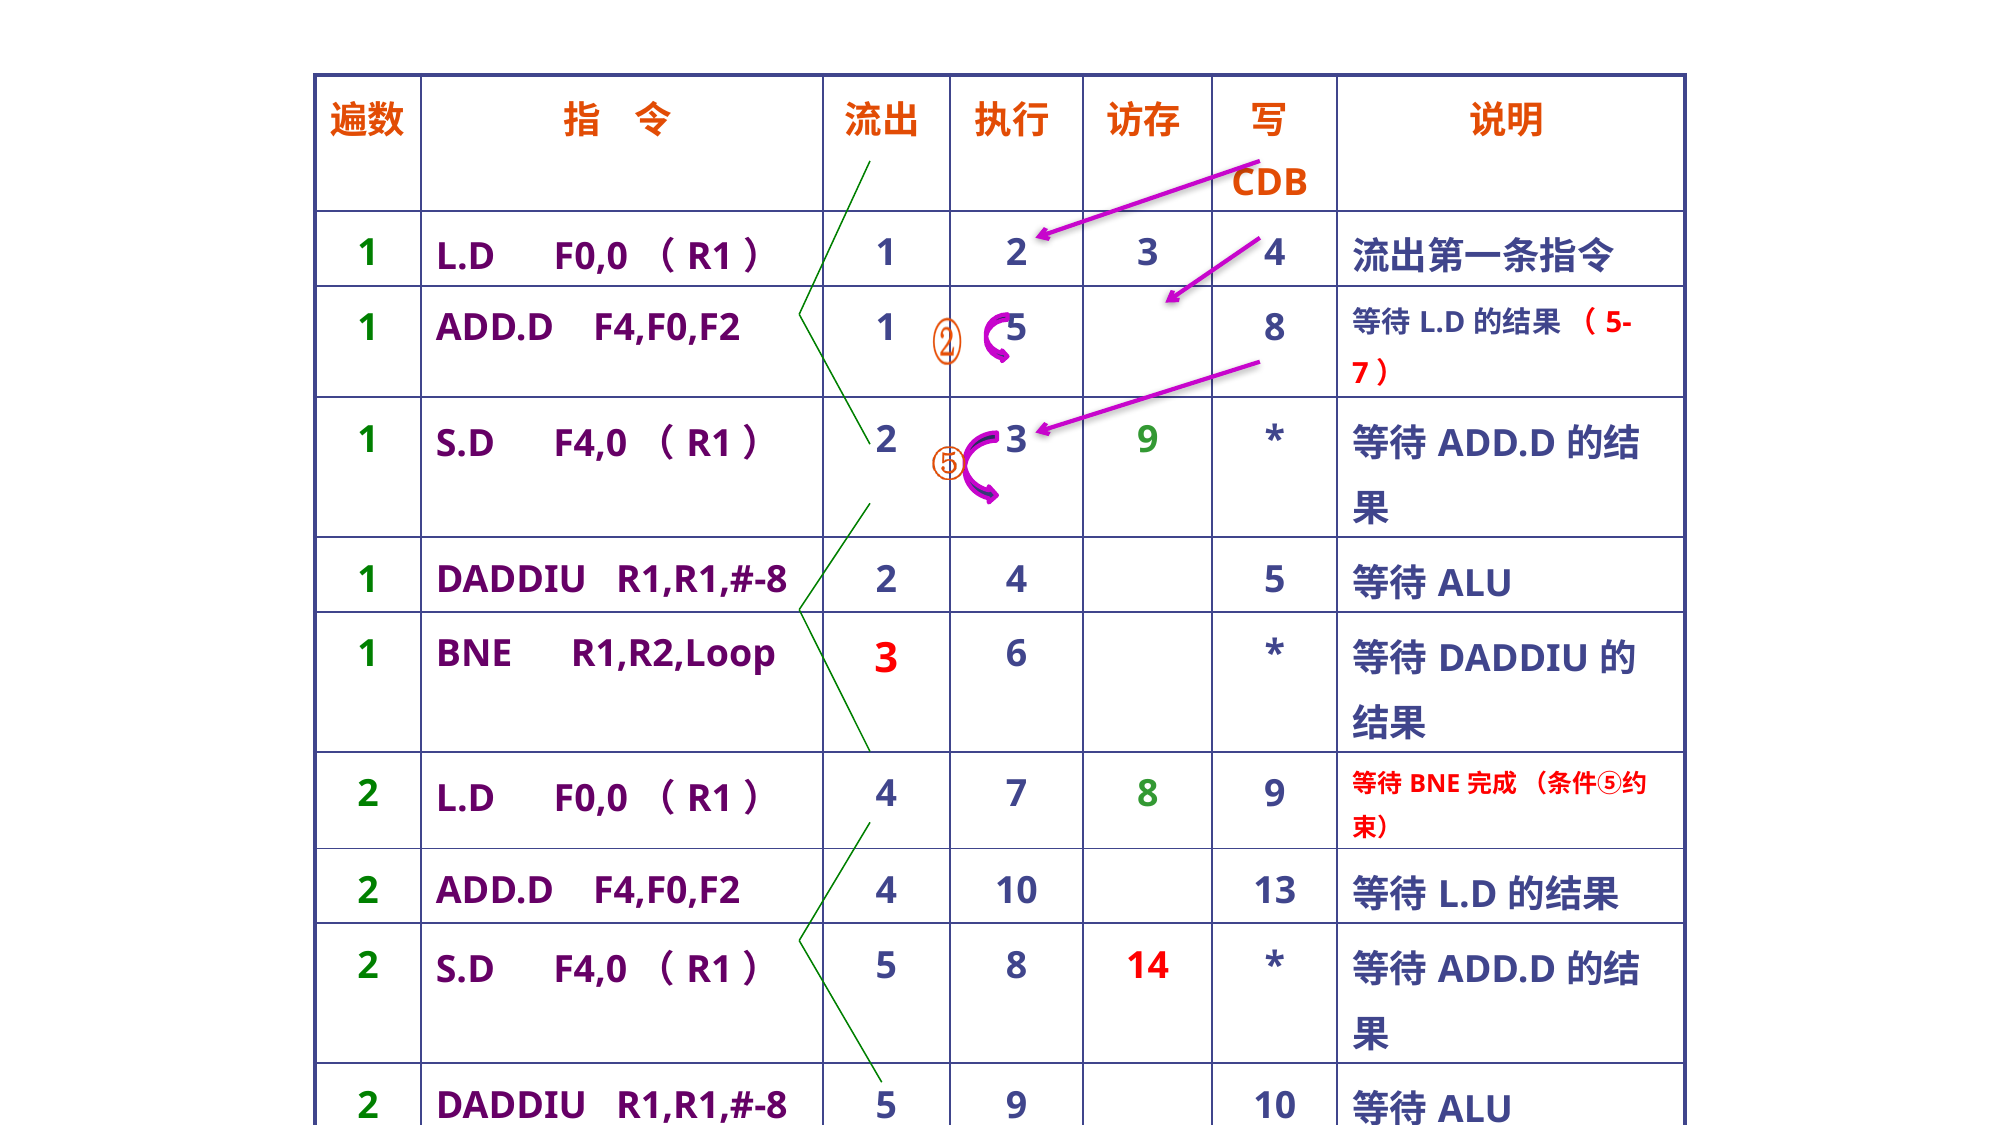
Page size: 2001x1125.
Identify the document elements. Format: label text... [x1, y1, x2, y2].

table_cell 3 [824, 613, 949, 751]
table_header 遍数 [317, 77, 420, 210]
table_cell 流出第一条指令 [1338, 212, 1683, 285]
table_cell 4 [1265, 212, 1336, 285]
table_header 执行 [951, 77, 1082, 210]
table_cell 2 [951, 212, 1082, 285]
table_cell 等待ADD.D的结果 [1338, 924, 1683, 1062]
table_cell 9 [1084, 440, 1211, 536]
text_box [992, 430, 1000, 443]
table_cell 等待DADDIU的结果 [1338, 613, 1683, 751]
table_header 流出 [824, 77, 949, 210]
table_cell 9 [1213, 753, 1336, 848]
table_cell 5 [1213, 538, 1336, 611]
table_cell 2 [317, 924, 420, 1062]
table_cell 1 [317, 287, 420, 396]
table_cell 2 [824, 398, 949, 536]
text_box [1035, 160, 1261, 238]
table_cell DADDIU R1,R1,#-8 [422, 1064, 822, 1125]
table_cell 1 [317, 538, 420, 611]
table_cell 5 [824, 924, 949, 1062]
table_cell 14 [1084, 924, 1211, 1062]
table_cell L.D F0,0（R1） [422, 753, 822, 848]
text_box [992, 487, 1000, 503]
table_cell 等待ALU [1338, 1064, 1683, 1125]
table_cell [1084, 538, 1211, 611]
table_cell 5 [951, 287, 1082, 396]
table_cell 3 [1084, 247, 1160, 285]
table_cell 1 [317, 613, 420, 751]
table_cell 2 [824, 538, 949, 611]
table_cell 等待ALU [1338, 538, 1683, 611]
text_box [1035, 361, 1261, 433]
table_cell * [1213, 924, 1336, 1062]
table_header 说明 [1338, 77, 1683, 210]
table_cell 2 [317, 753, 420, 848]
table_cell DADDIU R1,R1,#-8 [422, 538, 822, 611]
table_cell 9 [951, 1064, 1082, 1125]
table_cell 13 [1213, 849, 1336, 922]
table_cell 等待BNE完成 （条件⑤约束） [1338, 753, 1683, 848]
table_cell 6 [951, 613, 1082, 751]
table_cell ADD.D F4,F0,F2 [422, 287, 822, 396]
table_cell L.D F0,0（R1） [422, 212, 822, 285]
table_cell BNE R1,R2,Loop [422, 613, 822, 751]
table_header 指 令 [422, 77, 822, 210]
table_cell [1084, 287, 1211, 360]
table_cell [1084, 613, 1211, 751]
table_cell 4 [824, 753, 949, 848]
table_cell 3 [951, 398, 1082, 536]
table_header 写CDB [1213, 77, 1336, 210]
text_box [985, 312, 1010, 364]
table_cell 1 [317, 212, 420, 285]
table_cell 8 [1213, 287, 1336, 396]
table_cell ADD.D F4,F0,F2 [422, 849, 822, 922]
table_cell [1084, 849, 1211, 922]
table_cell 7 [951, 753, 1082, 848]
table_cell 1 [317, 398, 420, 536]
table_cell * [1213, 398, 1336, 536]
table_cell 8 [1084, 753, 1211, 848]
table_cell 5 [824, 1064, 949, 1125]
table_cell 2 [317, 1064, 420, 1125]
table_cell 4 [951, 538, 1082, 611]
table_cell S.D F4,0（R1） [422, 924, 822, 1062]
table_cell 1 [824, 212, 949, 285]
table_cell S.D F4,0（R1） [422, 398, 822, 536]
table_cell 等待L.D的结果 [1338, 849, 1683, 922]
picture [905, 426, 988, 504]
picture [924, 291, 982, 398]
table_cell 8 [951, 924, 1082, 1062]
table_cell 等待ADD.D的结果 [1338, 398, 1683, 536]
table_cell 2 [317, 849, 420, 922]
table_cell * [1213, 613, 1336, 751]
table_cell [1084, 1064, 1211, 1125]
table_cell 等待L.D的结果 （5-7） [1338, 287, 1683, 396]
table_cell 1 [824, 287, 949, 396]
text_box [1165, 237, 1261, 303]
table_cell 4 [824, 849, 949, 922]
table_header 访存 [1084, 77, 1211, 159]
table_cell 10 [951, 849, 1082, 922]
table_cell 10 [1213, 1064, 1336, 1125]
